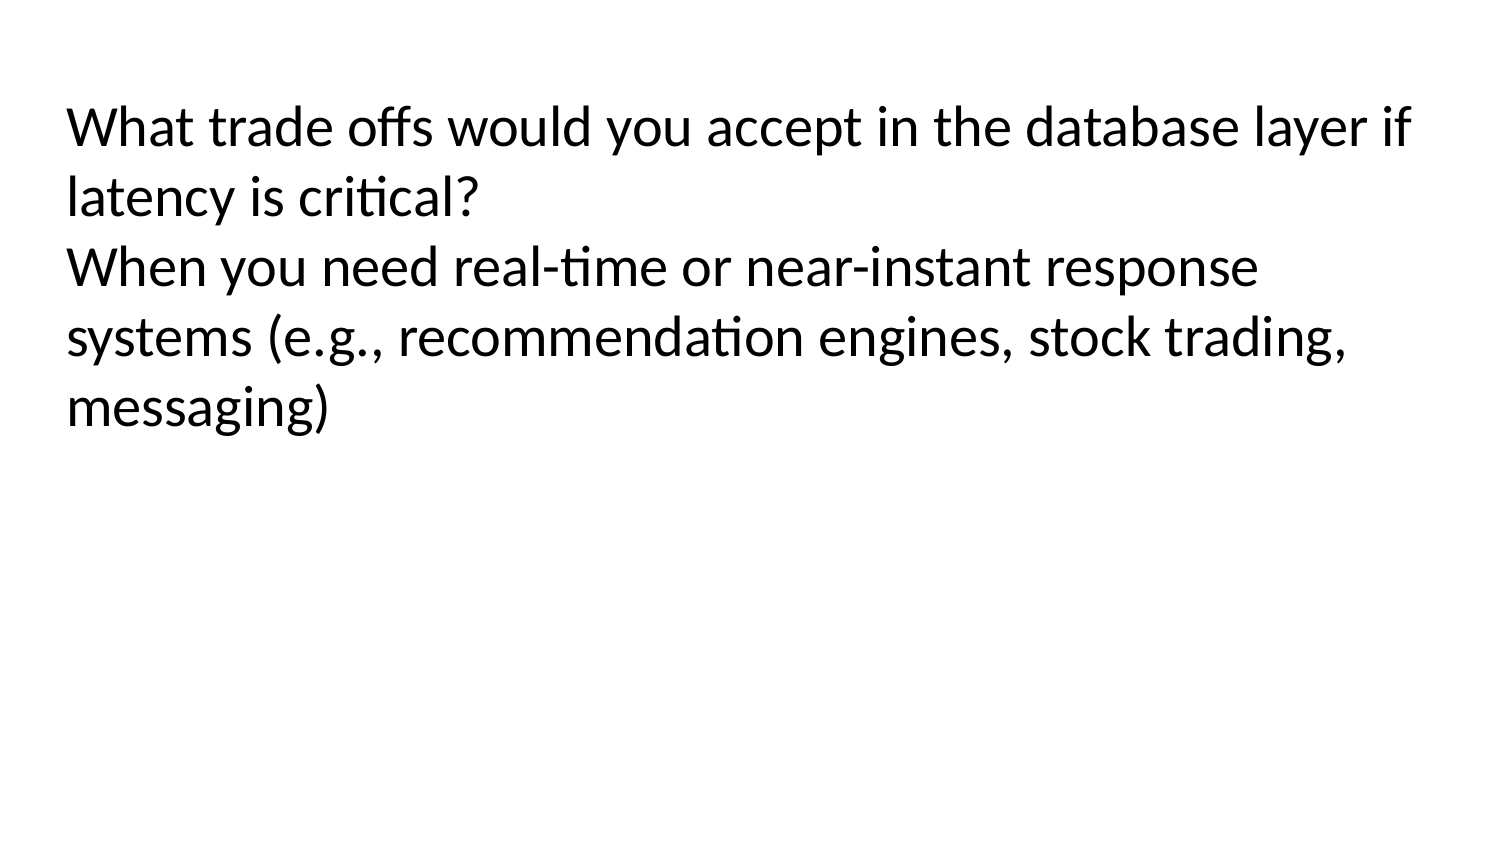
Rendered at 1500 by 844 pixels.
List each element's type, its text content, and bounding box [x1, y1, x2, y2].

title What trade offs would you accept in the database layer if latency is critical? When you need real-time or near-instant response systems (e.g., recommendation engines, stock trading, messaging) [51, 72, 1449, 453]
